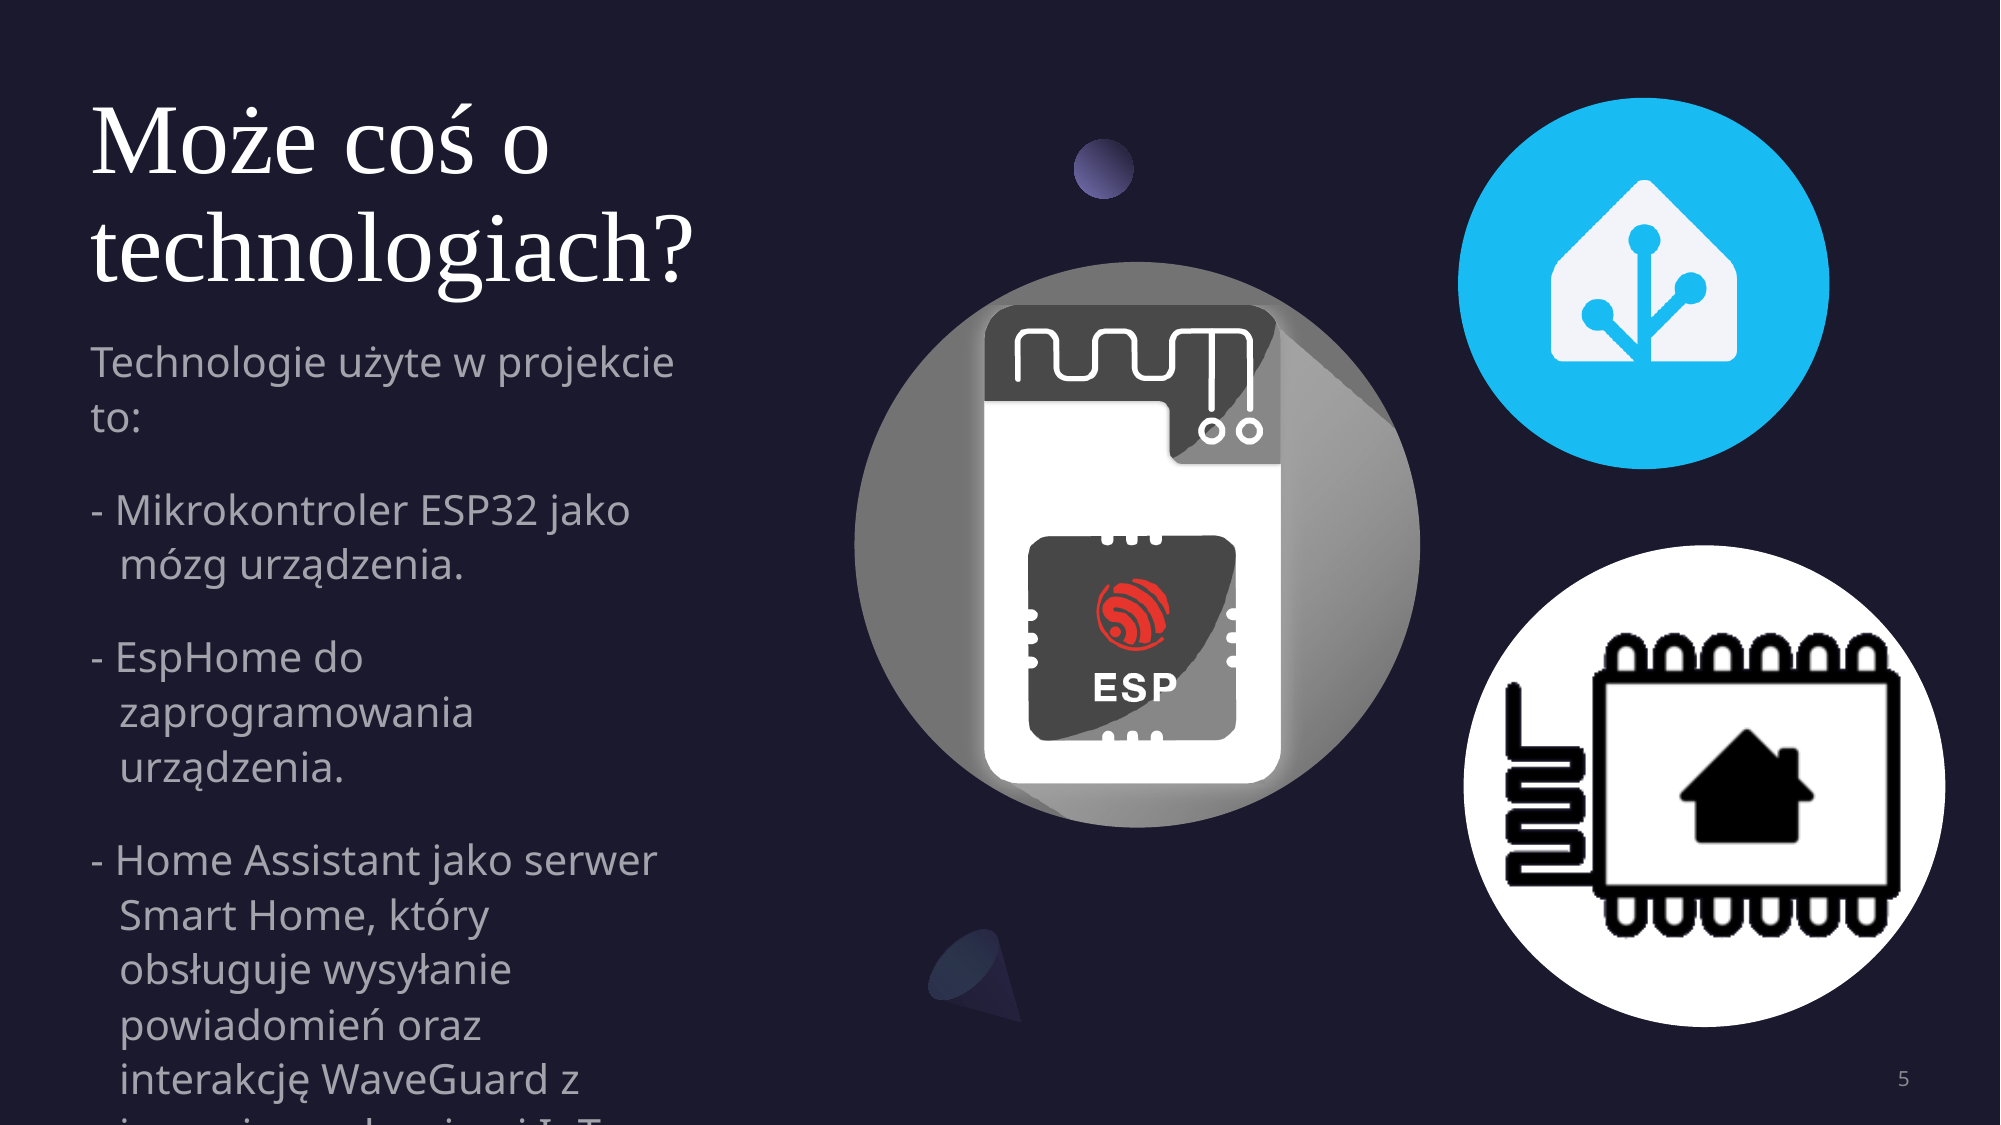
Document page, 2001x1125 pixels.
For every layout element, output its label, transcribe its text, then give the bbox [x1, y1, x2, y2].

picture [1463, 545, 1946, 1028]
picture [1458, 97, 1830, 470]
picture [854, 261, 1421, 828]
title Może coś o technologiach? [90, 90, 731, 304]
slide_number 5 [1632, 1067, 1910, 1093]
list Technologie użyte w projekcie to: - Mikrokontroler ESP32 jako mózg urządzenia. - EspHome do zaprogramowania urządzenia. - Home Assistant jako serwer Smart Home, który obsługuje wysyłanie powiadomień oraz interakcję WaveGuard z innymi urządzeniami IoT [90, 331, 676, 1000]
